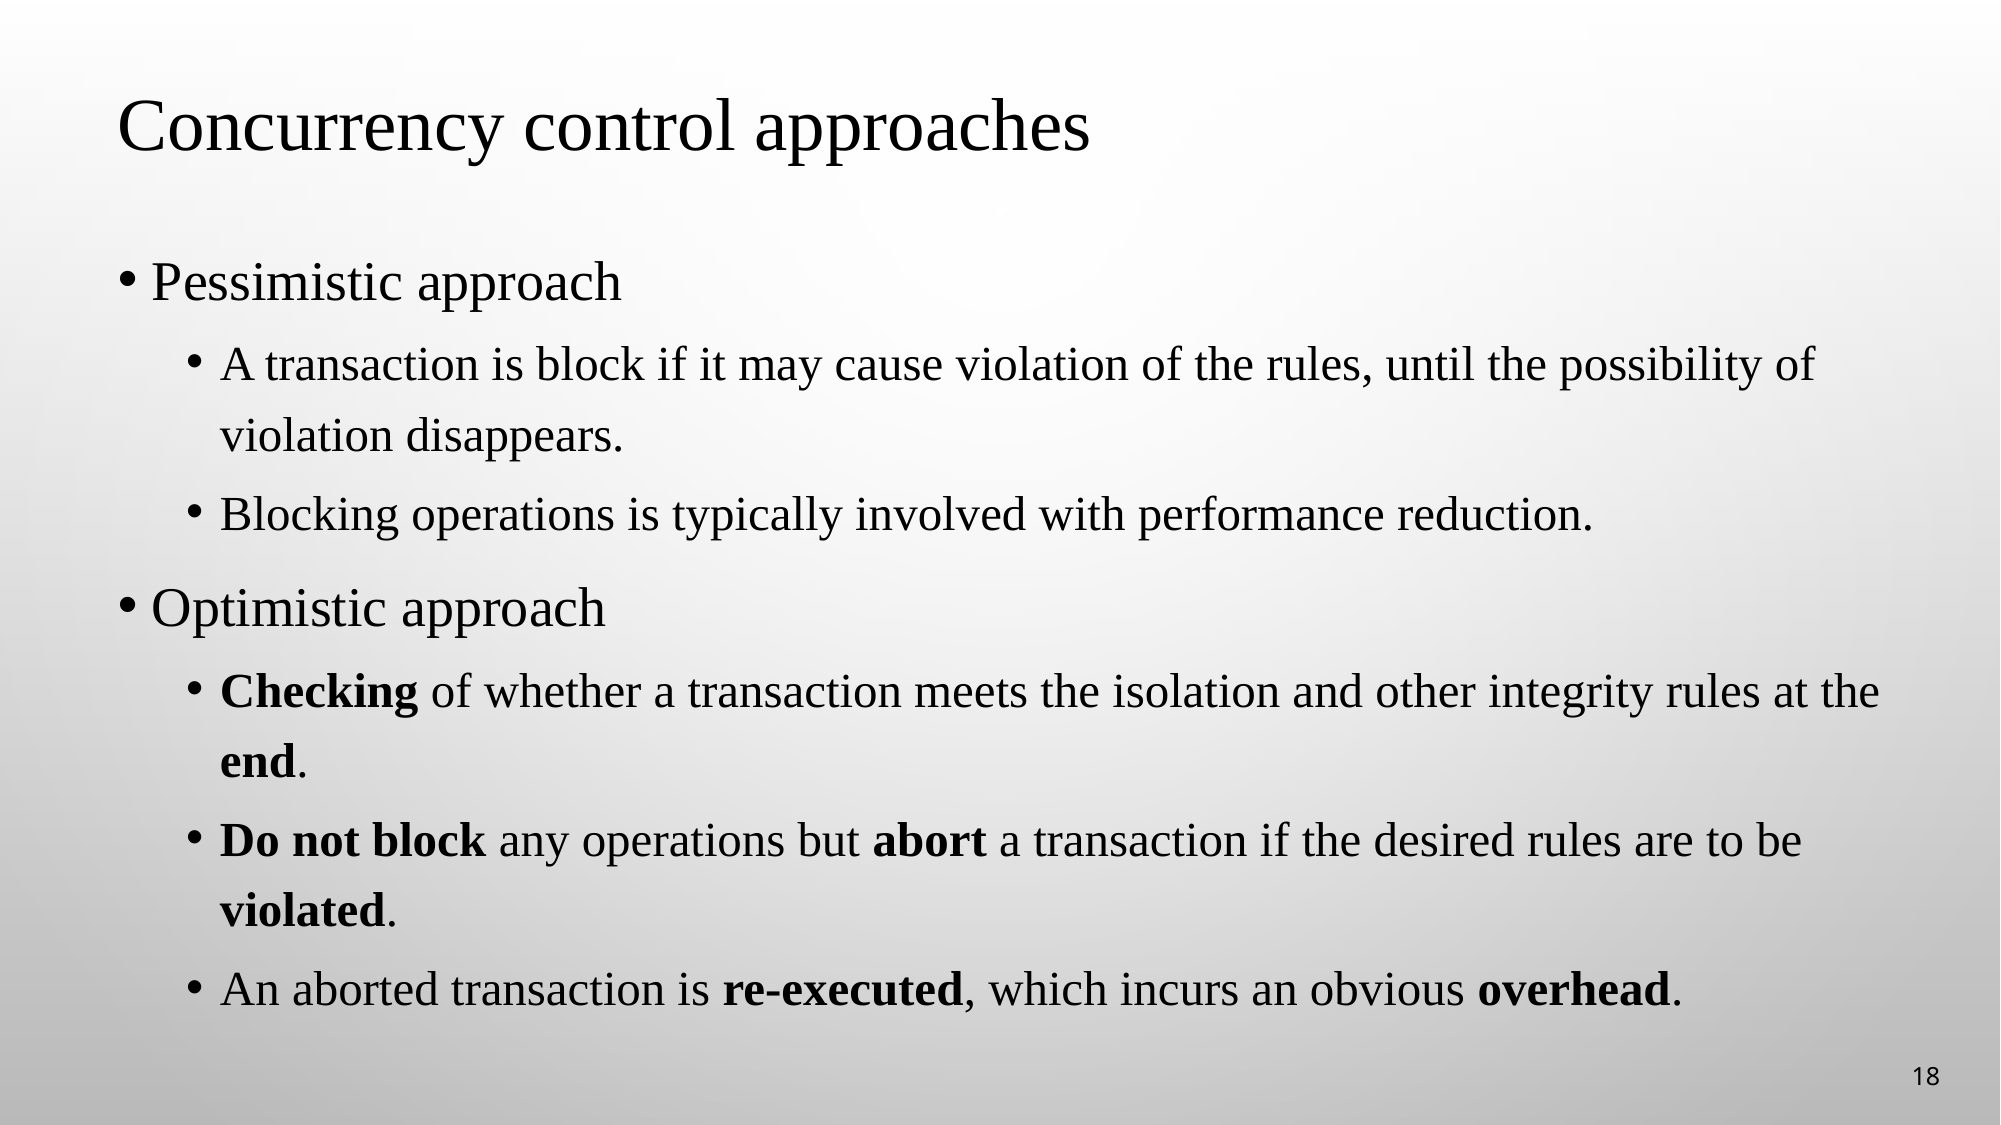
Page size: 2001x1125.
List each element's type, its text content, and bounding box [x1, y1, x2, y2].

list Pessimistic approach A transaction is block if it may cause violation of the rules, until the possibility of violation disappears. Blocking operations is typically involved with performance reduction. Optimistic approach Checking of whether a transaction meets the isolation and other integrity rules at the end. Do not block any operations but abort a transaction if the desired rules are to be violated. An aborted transaction is re-executed, which incurs an obvious overhead. [102, 223, 1956, 1029]
picture [0, 0, 2000, 1125]
slide_number 18 [1724, 1047, 1956, 1107]
title Concurrency control approaches [102, 43, 1956, 210]
